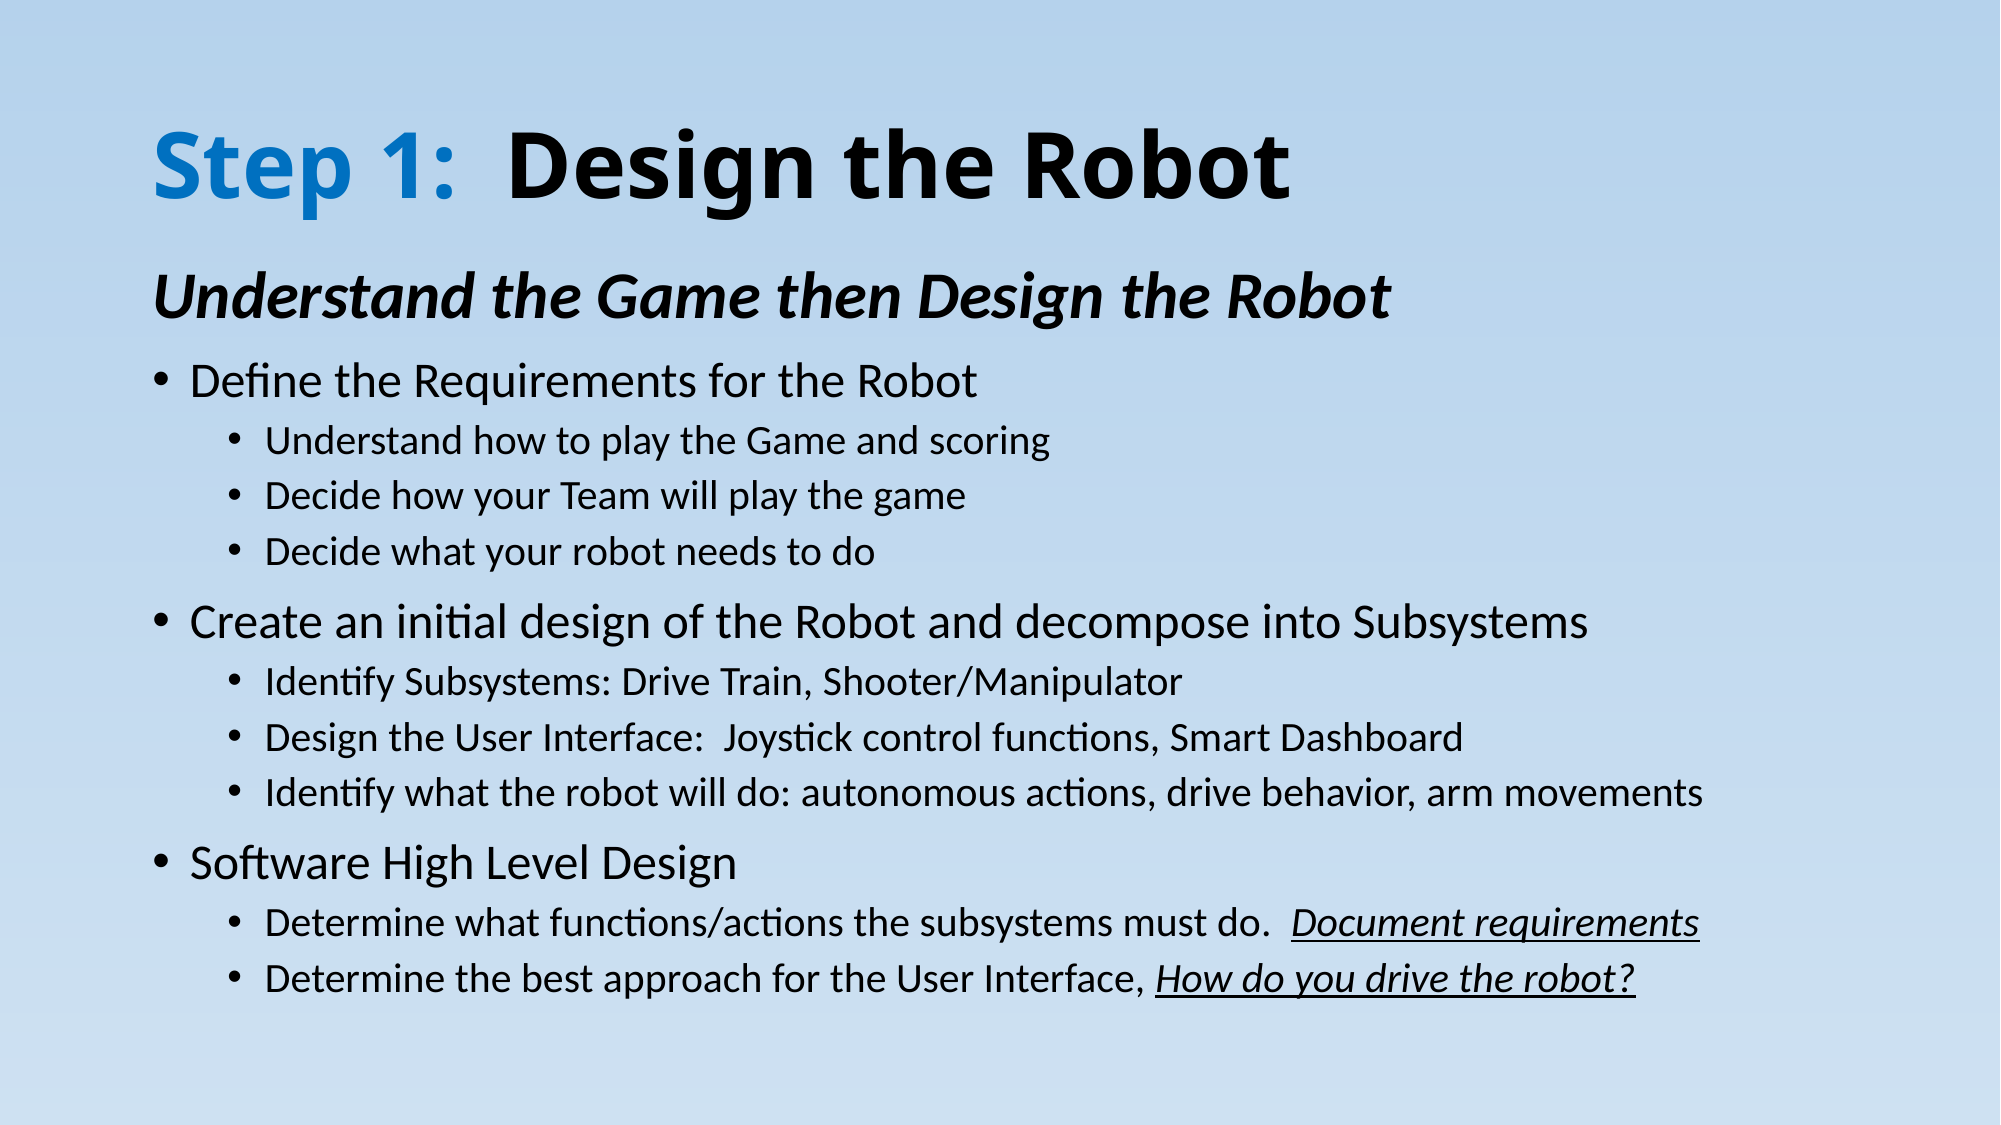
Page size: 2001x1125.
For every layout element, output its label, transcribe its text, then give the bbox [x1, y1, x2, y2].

list Understand the Game then Design the Robot Define the Requirements for the Robot Understand how to play the Game and scoring Decide how your Team will play the game Decide what your robot needs to do Create an initial design of the Robot and decompose into Subsystems Identify Subsystems: Drive Train, Shooter/Manipulator Design the User Interface: Joystick control functions, Smart Dashboard Identify what the robot will do: autonomous actions, drive behavior, arm movements Software High Level Design Determine what functions/actions the subsystems must do. Document requirements Determine the best approach for the User Interface, How do you drive the robot? [137, 253, 1863, 1048]
title Step 1: Design the Robot [137, 59, 1863, 253]
